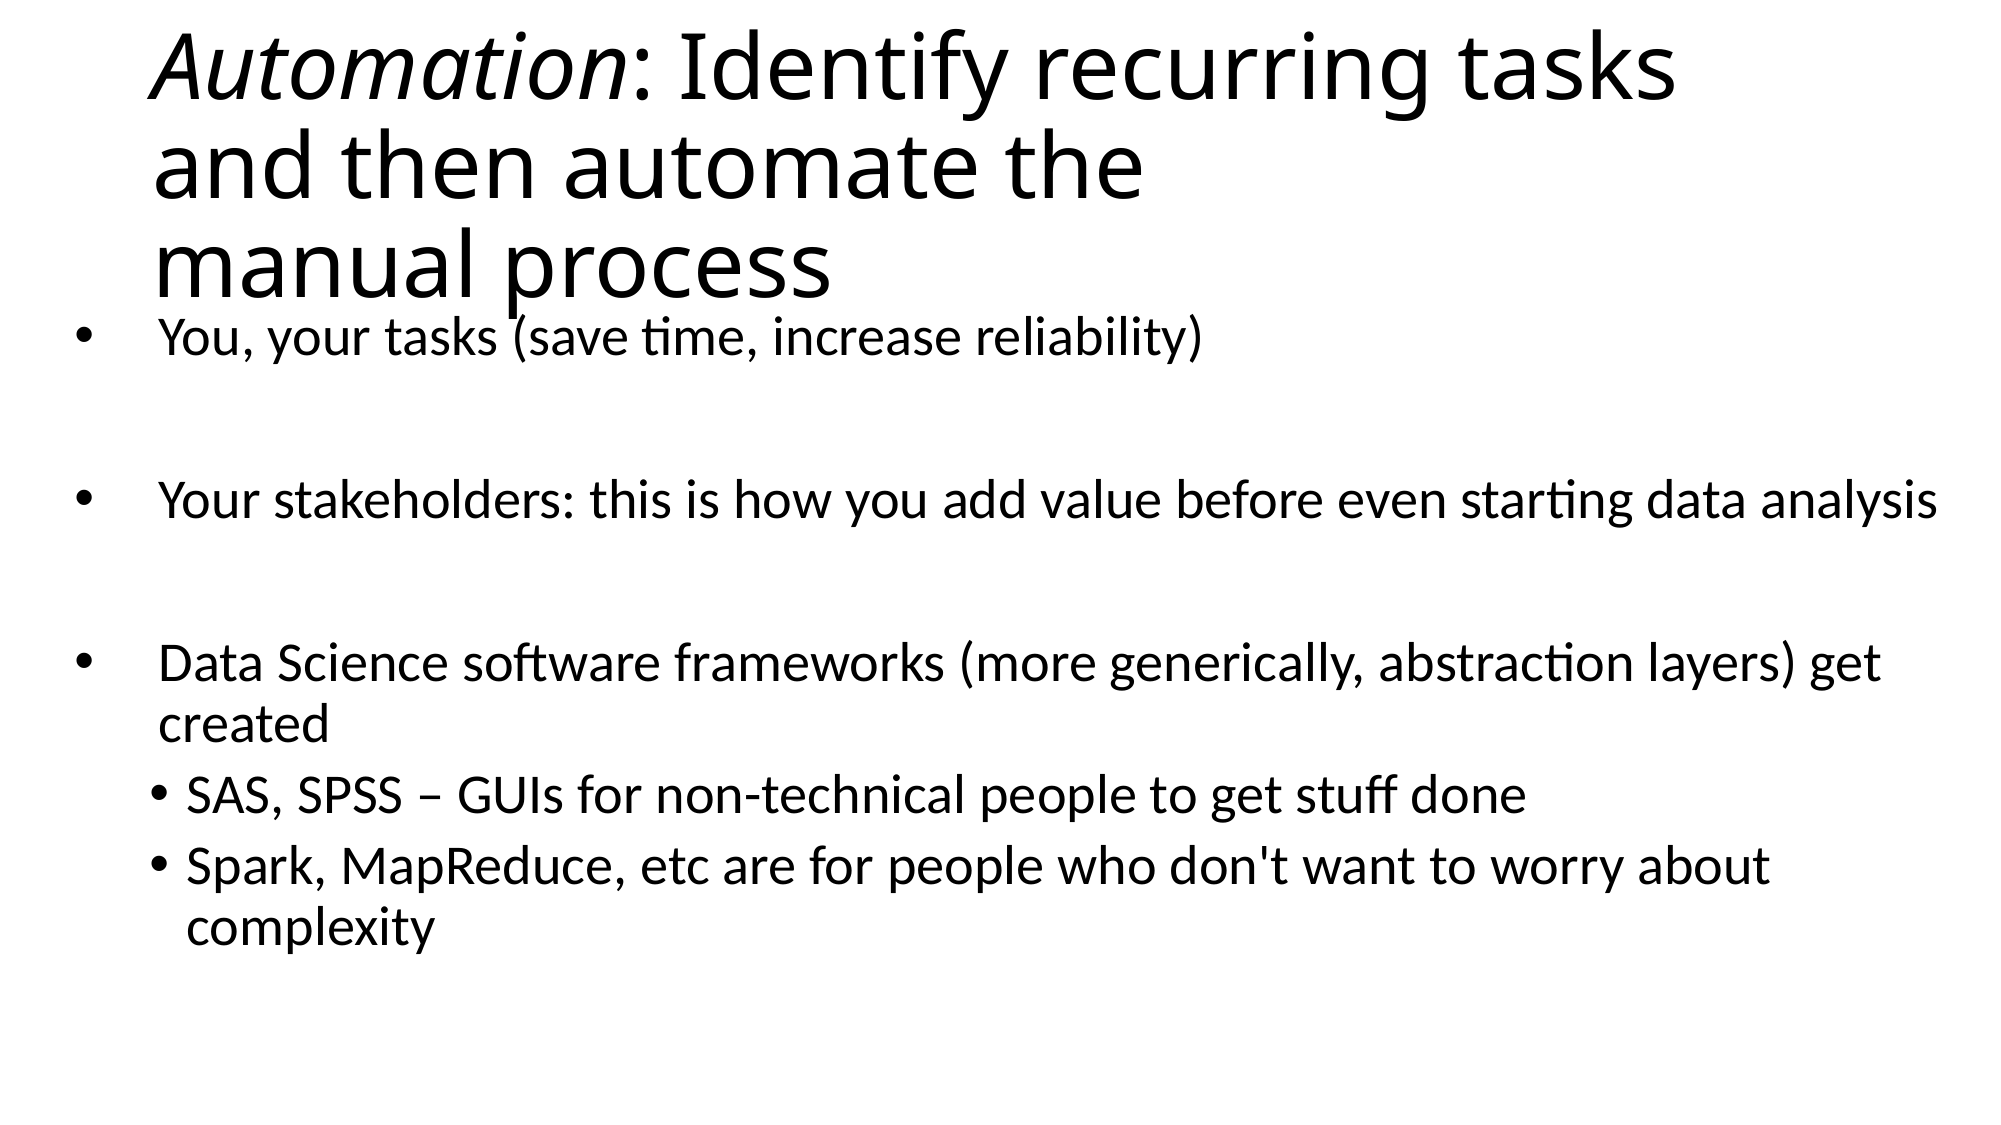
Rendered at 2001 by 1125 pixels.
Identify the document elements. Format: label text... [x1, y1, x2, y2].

list You, your tasks (save time, increase reliability) Your stakeholders: this is how you add value before even starting data analysis Data Science software frameworks (more generically, abstraction layers) get created SAS, SPSS – GUIs for non-technical people to get stuff done Spark, MapReduce, etc are for people who don't want to worry about complexity [59, 299, 1978, 1014]
title Automation: Identify recurring tasks and then automate the manual process [137, 59, 1863, 278]
